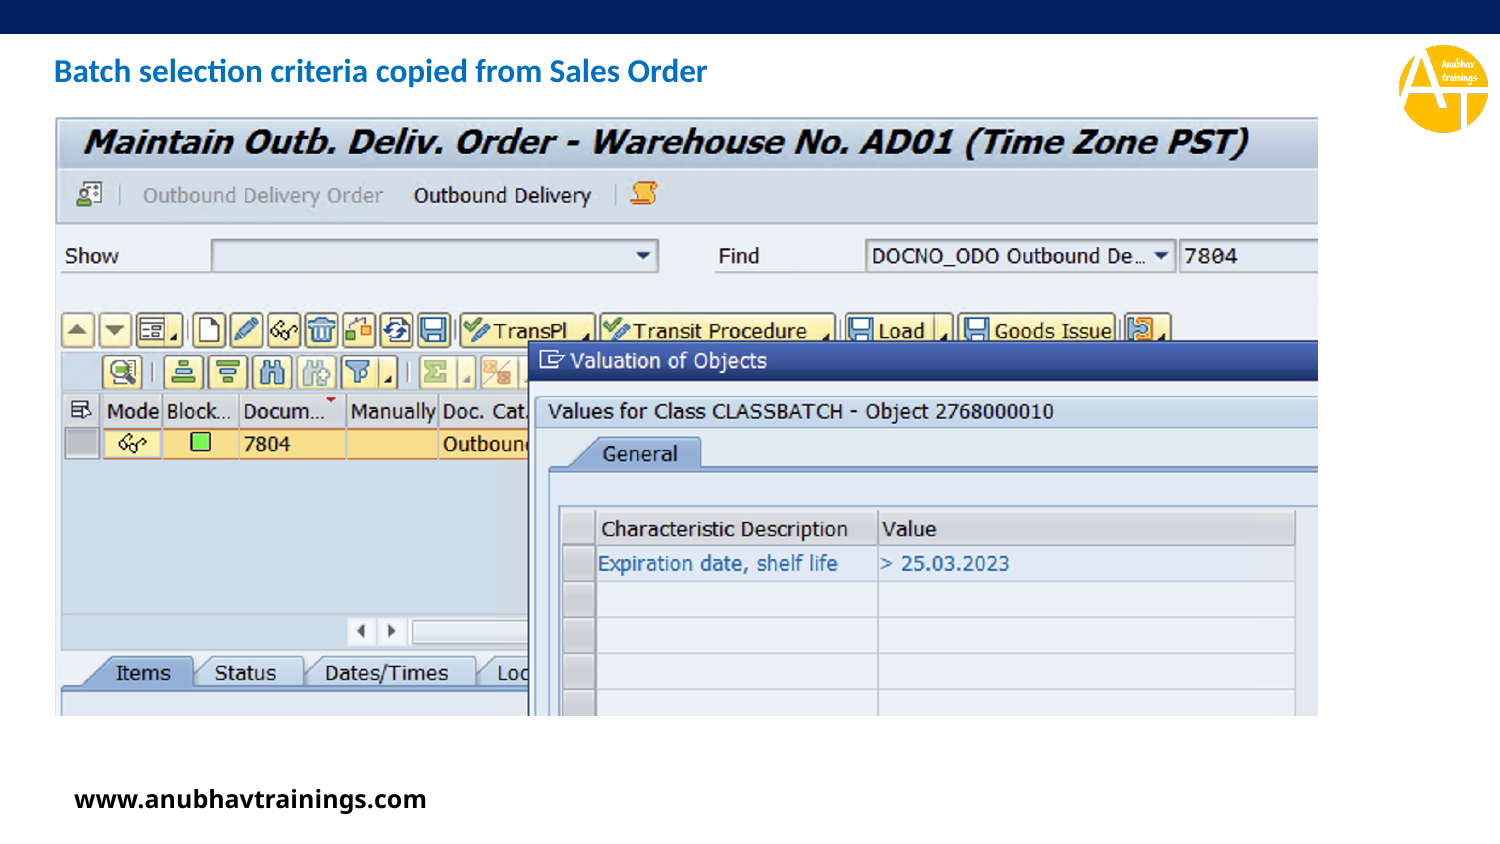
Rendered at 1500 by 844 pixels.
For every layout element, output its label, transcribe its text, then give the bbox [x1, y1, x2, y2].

text_box www.anubhavtrainings.com [13, 776, 489, 822]
picture [55, 116, 1318, 717]
picture [1390, 39, 1493, 140]
text_box Batch selection criteria copied from Sales Order [38, 30, 1381, 104]
